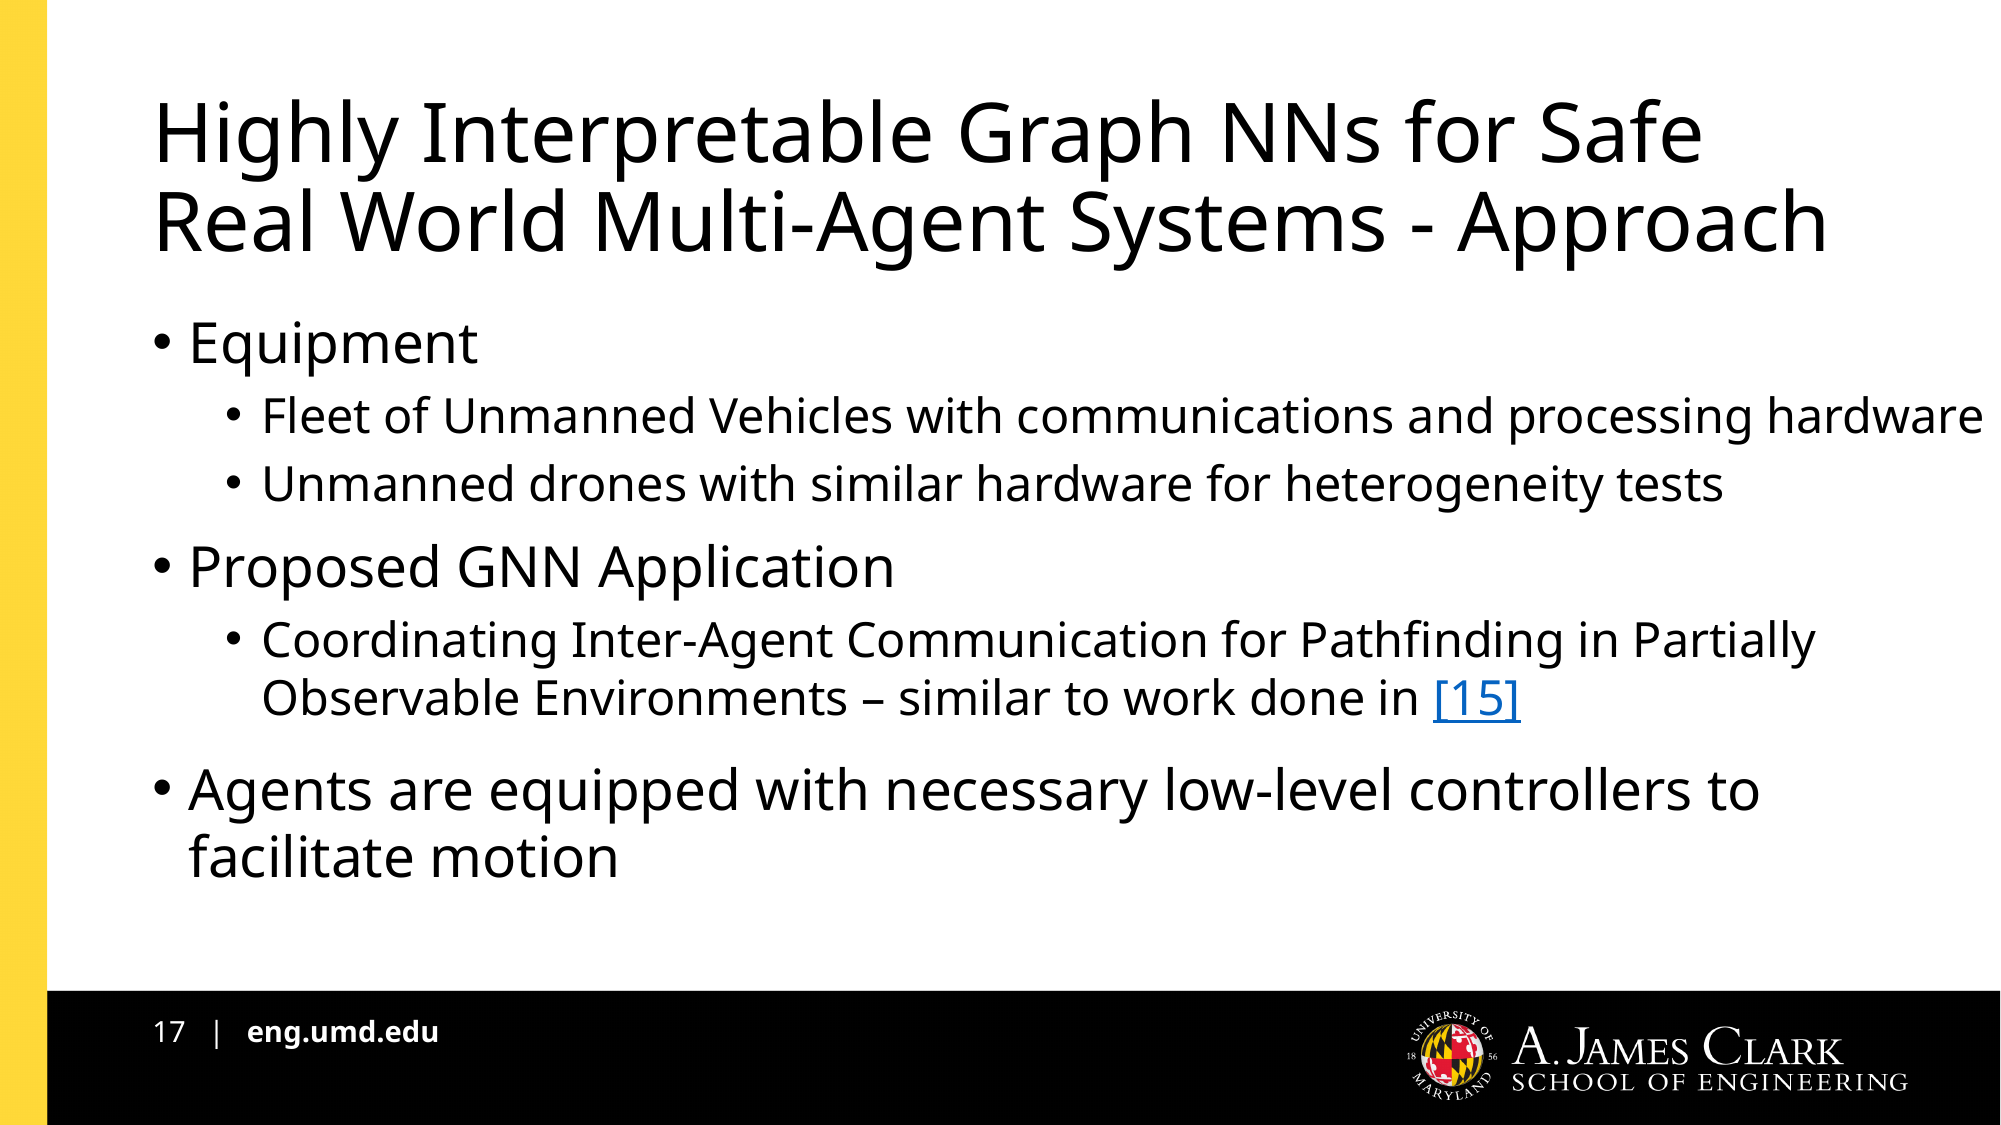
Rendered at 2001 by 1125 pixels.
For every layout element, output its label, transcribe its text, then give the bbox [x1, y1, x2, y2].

footer 17 | eng.umd.edu [137, 1002, 1338, 1063]
picture [0, 0, 2001, 1125]
list Equipment Fleet of Unmanned Vehicles with communications and processing hardware Unmanned drones with similar hardware for heterogeneity tests Proposed GNN Application Coordinating Inter-Agent Communication for Pathfinding in Partially Observable Environments – similar to work done in [15] Agents are equipped with necessary low-level controllers to facilitate motion [137, 299, 2000, 911]
title Highly Interpretable Graph NNs for Safe Real World Multi-Agent Systems - Approach [137, 59, 1863, 278]
